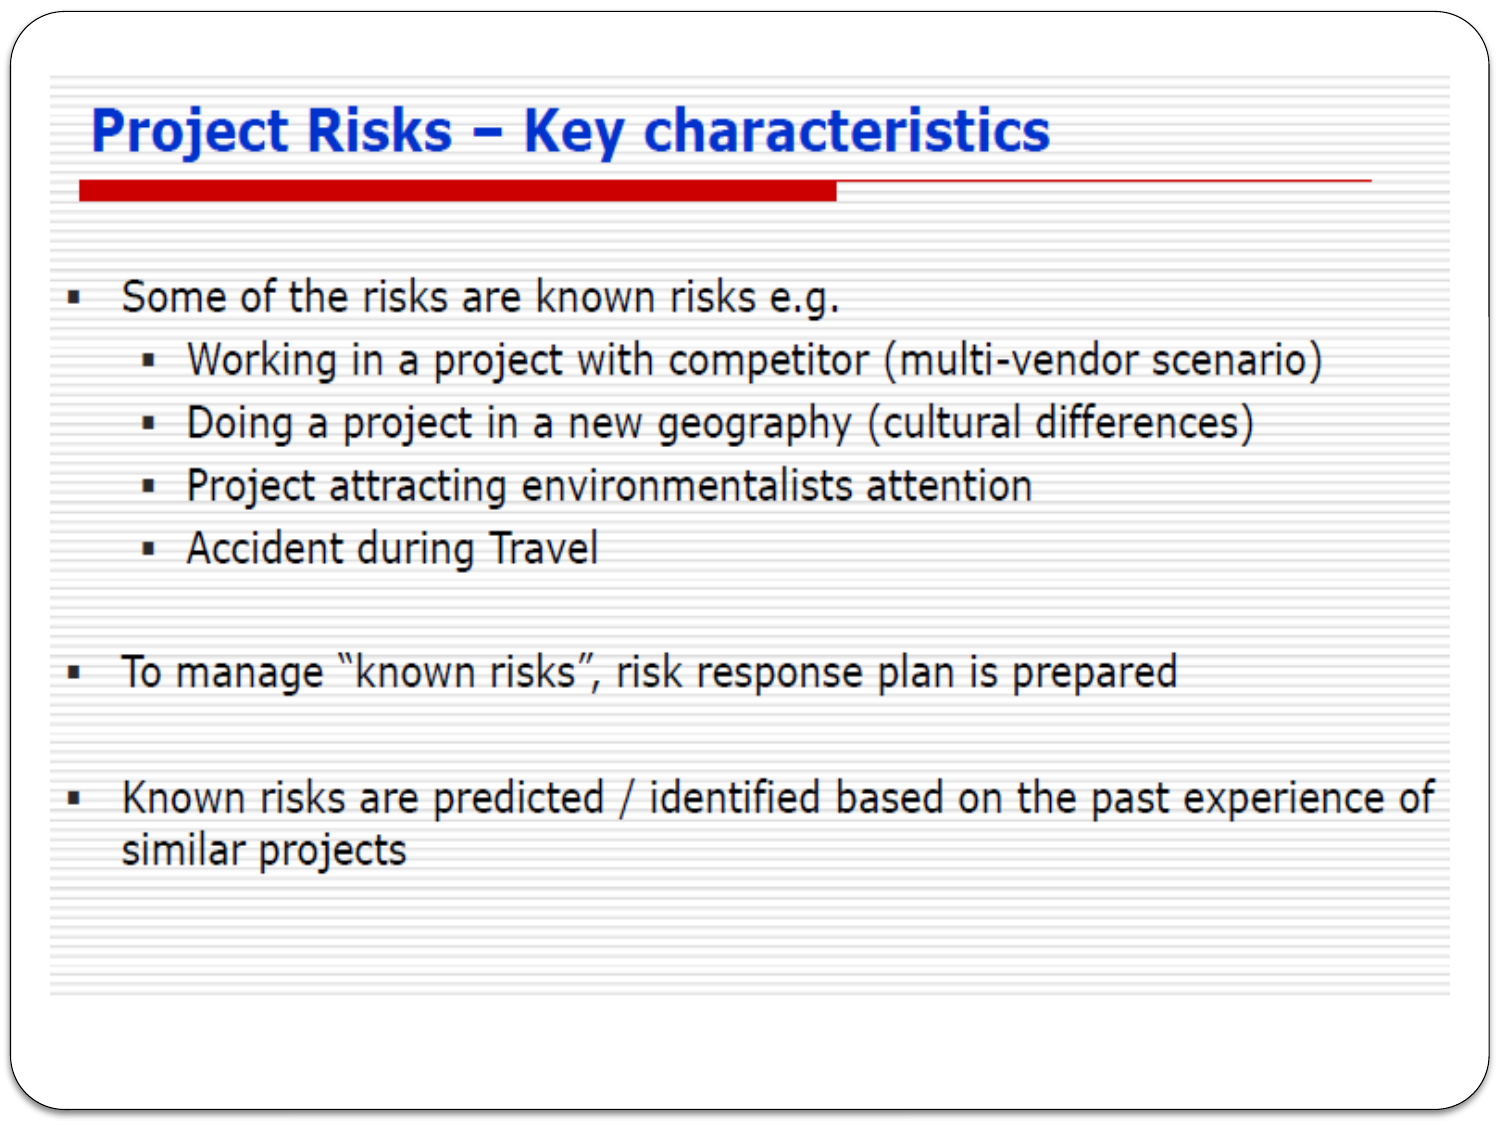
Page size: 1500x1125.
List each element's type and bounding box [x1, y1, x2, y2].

picture [49, 74, 1451, 1001]
